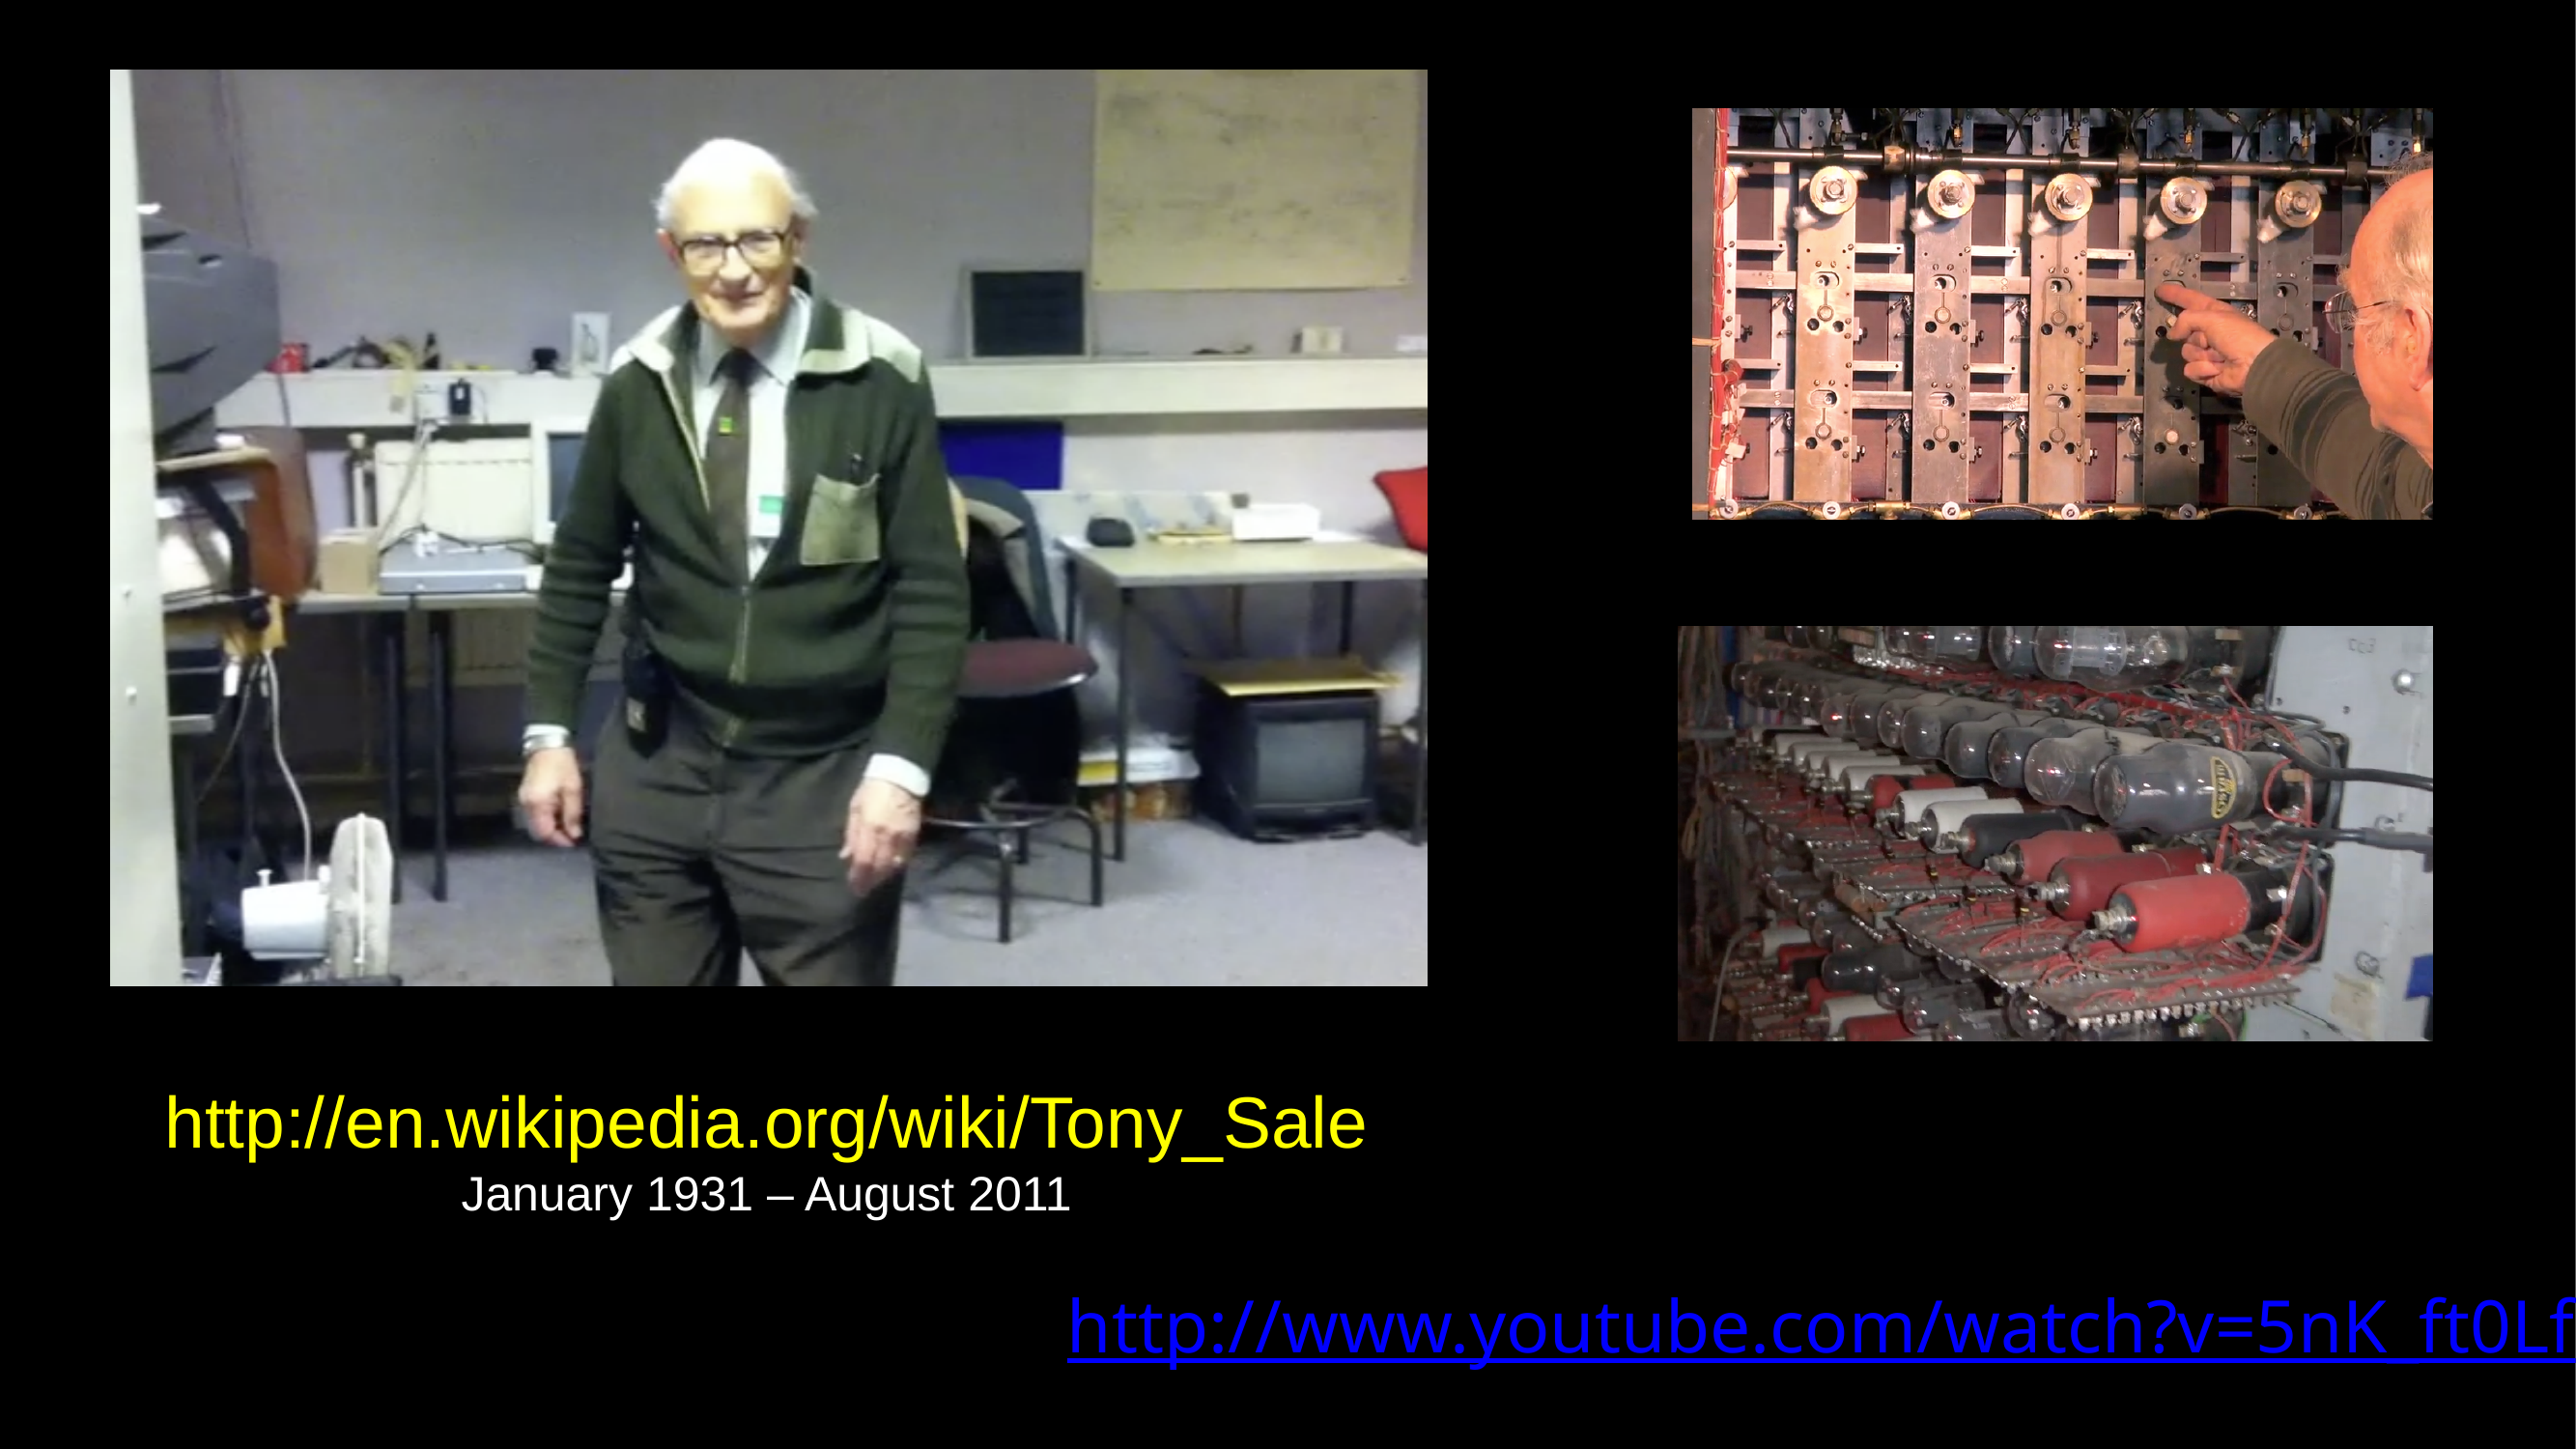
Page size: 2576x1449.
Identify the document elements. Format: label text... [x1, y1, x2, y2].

picture [1678, 626, 2433, 1041]
text_box http://en.wikipedia.org/wiki/Tony_Sale January 1931 – August 2011 [150, 1068, 1384, 1228]
picture [1692, 108, 2433, 520]
picture [110, 69, 1428, 987]
text_box http://www.youtube.com/watch?v=5nK_ft0Lf1s [1059, 1271, 2576, 1387]
